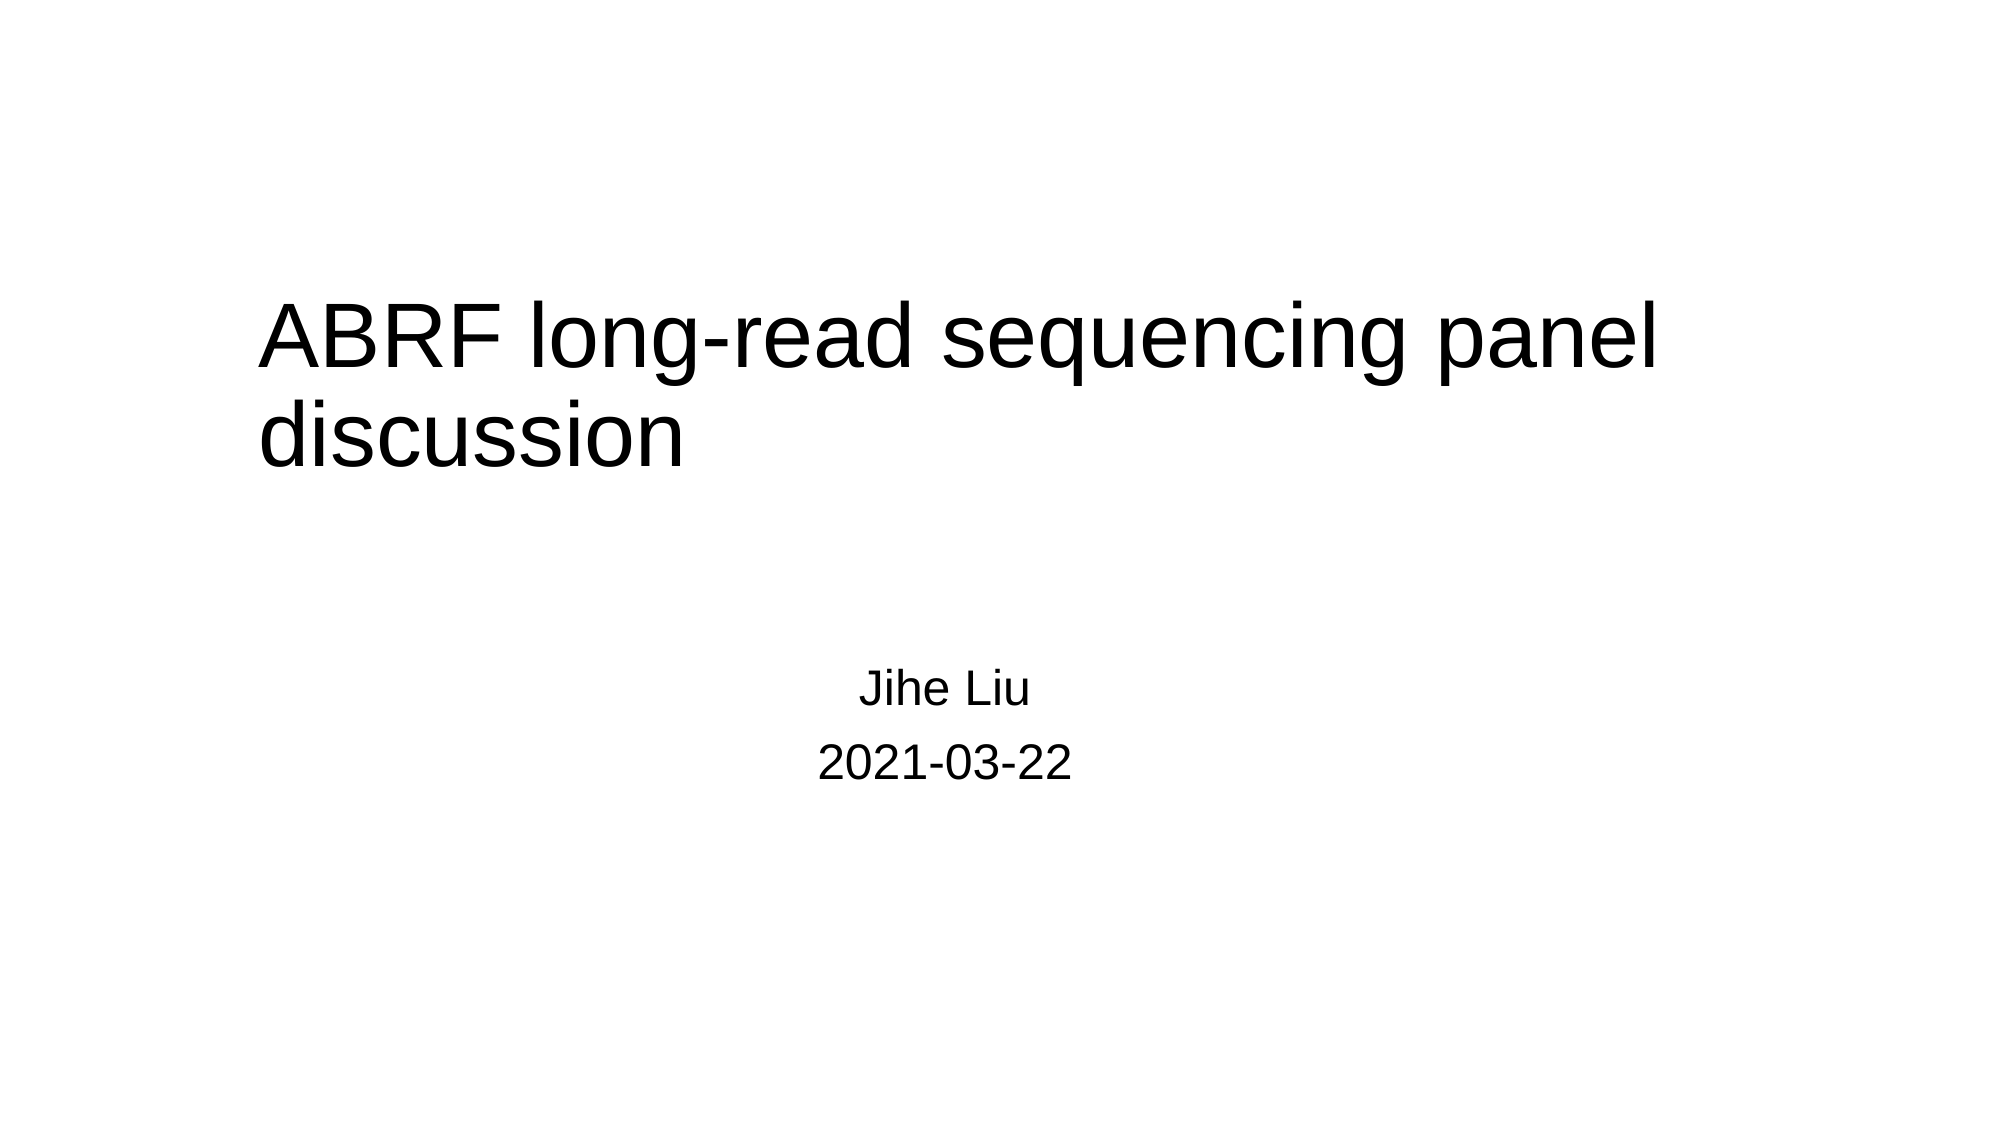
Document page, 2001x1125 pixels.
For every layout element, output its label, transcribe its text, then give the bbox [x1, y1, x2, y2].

title ABRF long-read sequencing panel discussion [243, 176, 1971, 599]
subtitle Jihe Liu 2021-03-22 [393, 654, 1496, 942]
